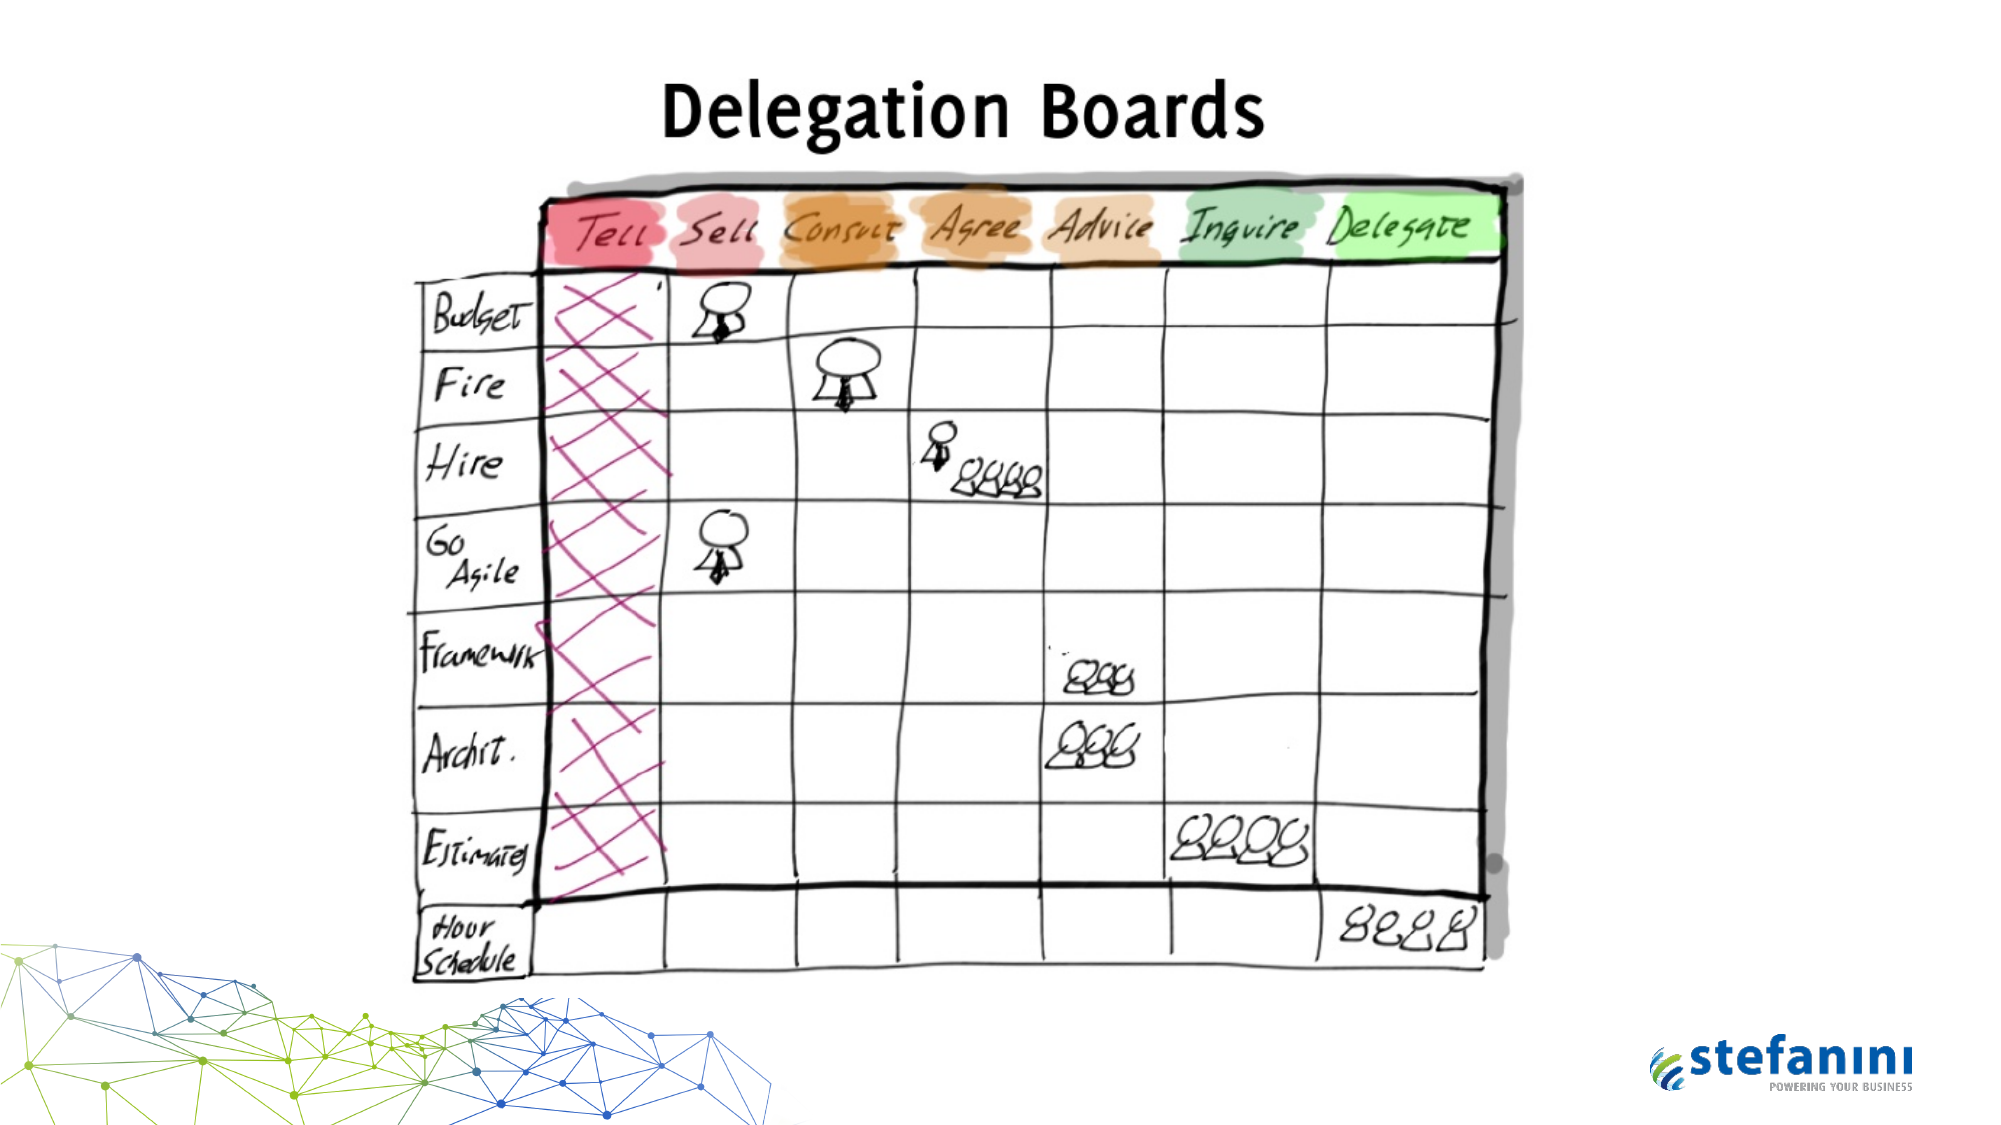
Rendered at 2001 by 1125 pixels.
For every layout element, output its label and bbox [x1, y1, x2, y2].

picture [0, 77, 1560, 1125]
picture [1650, 1034, 1912, 1091]
